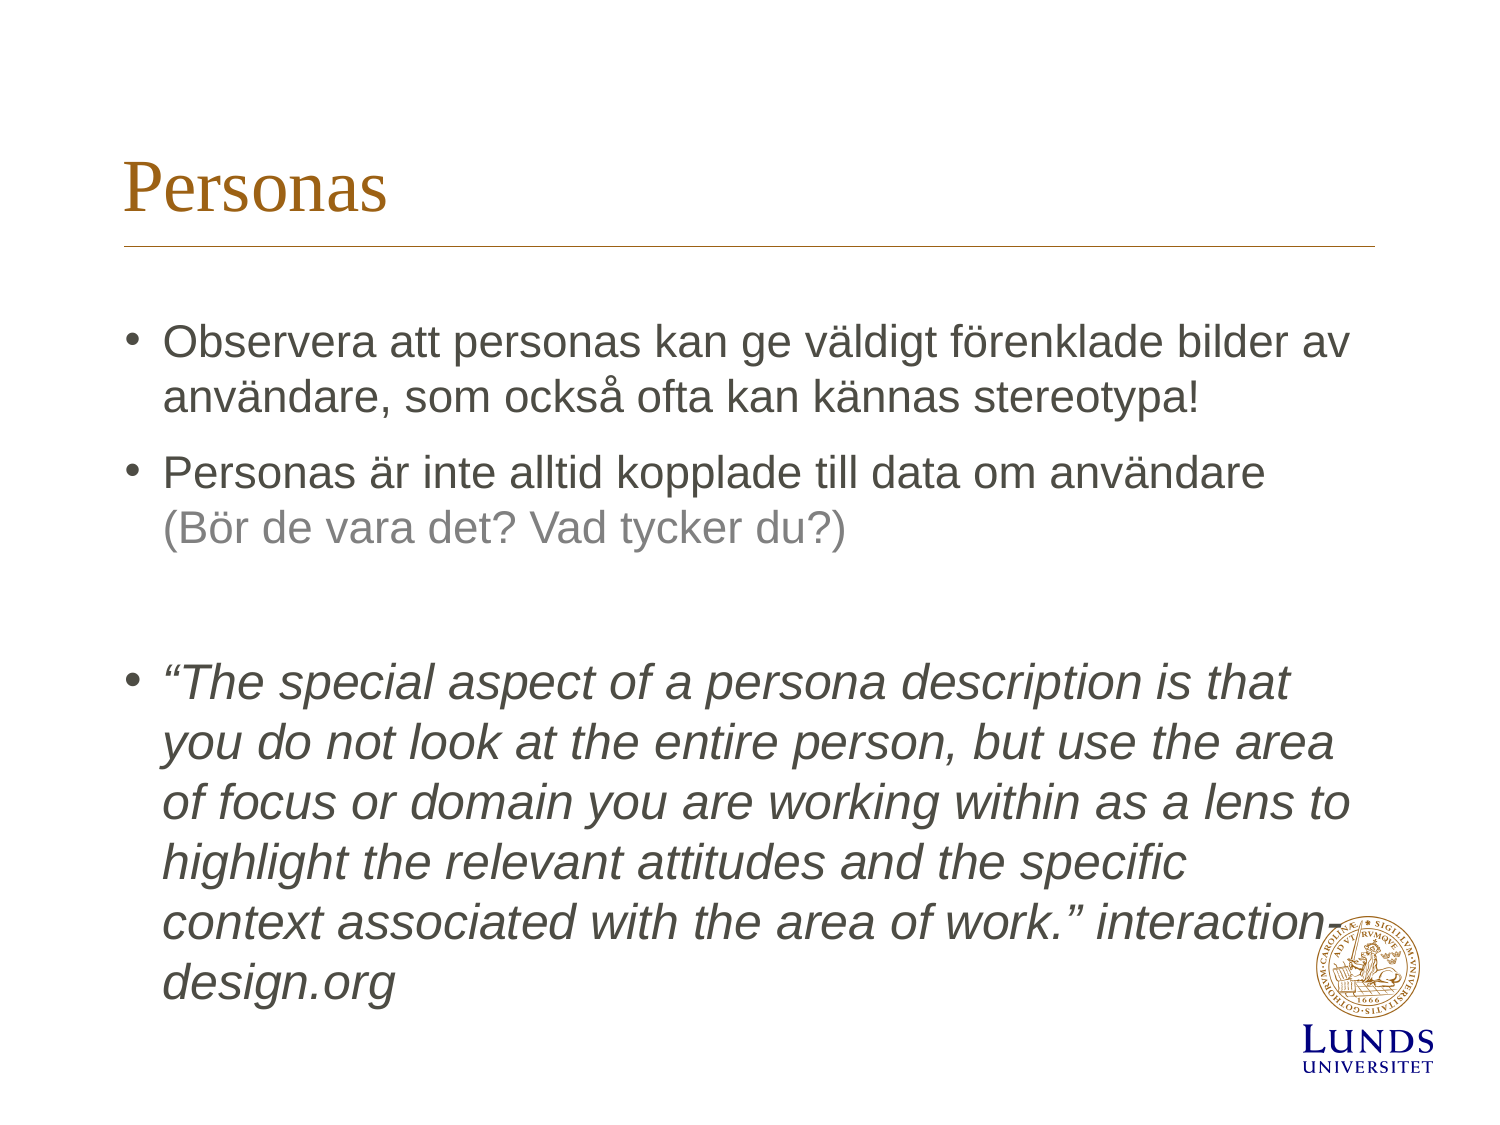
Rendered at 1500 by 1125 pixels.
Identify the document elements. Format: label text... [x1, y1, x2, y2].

picture [1303, 916, 1433, 1073]
title Personas [106, 46, 1375, 235]
list Observera att personas kan ge väldigt förenklade bilder av användare, som också ofta kan kännas stereotypa! Personas är inte alltid kopplade till data om användare (Bör de vara det? Vad tycker du?) “The special aspect of a persona description is that you do not look at the entire person, but use the area of focus or domain you are working within as a lens to highlight the relevant attitudes and the specific context associated with the area of work.” interaction-design.org [109, 303, 1375, 891]
